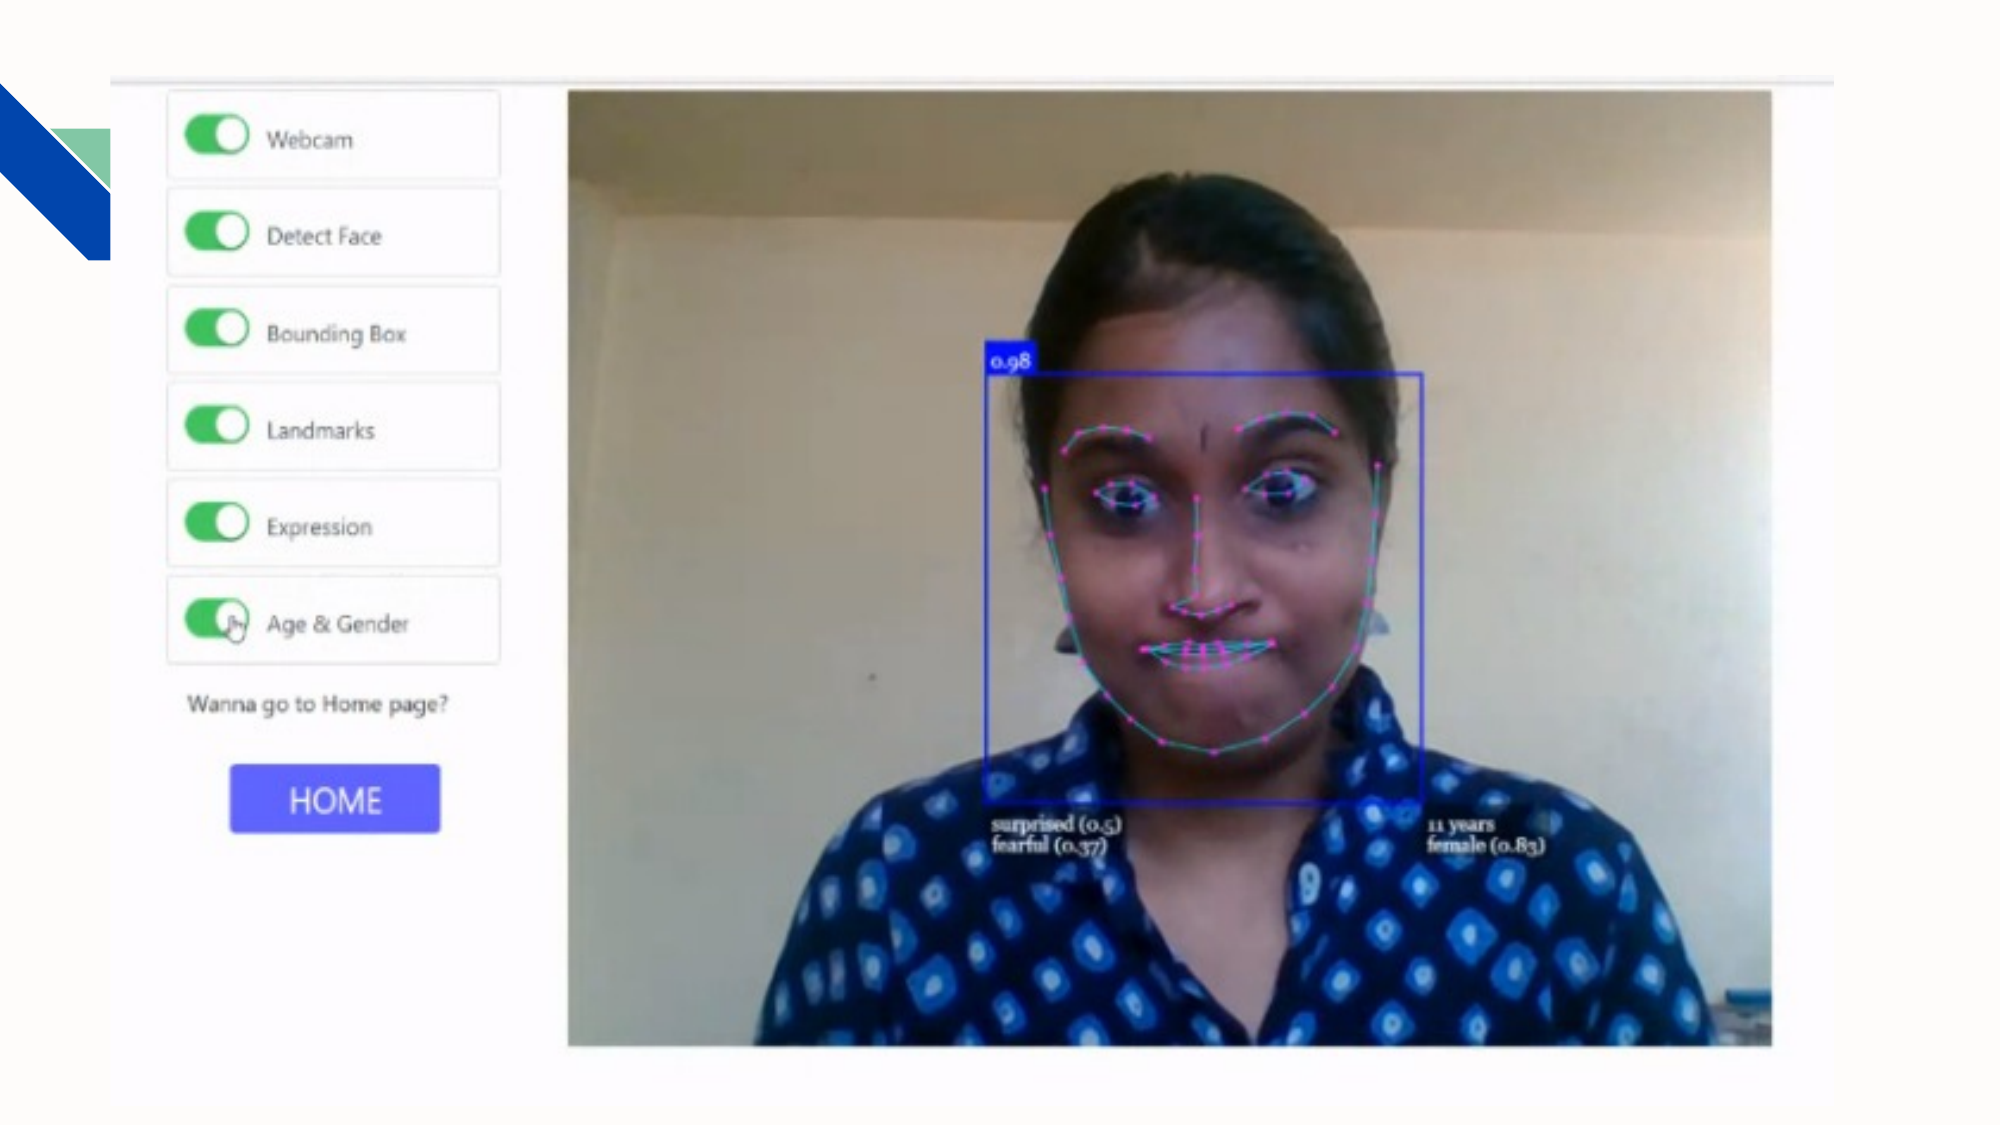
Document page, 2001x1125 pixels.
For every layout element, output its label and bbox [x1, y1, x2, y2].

picture [110, 74, 1835, 1107]
